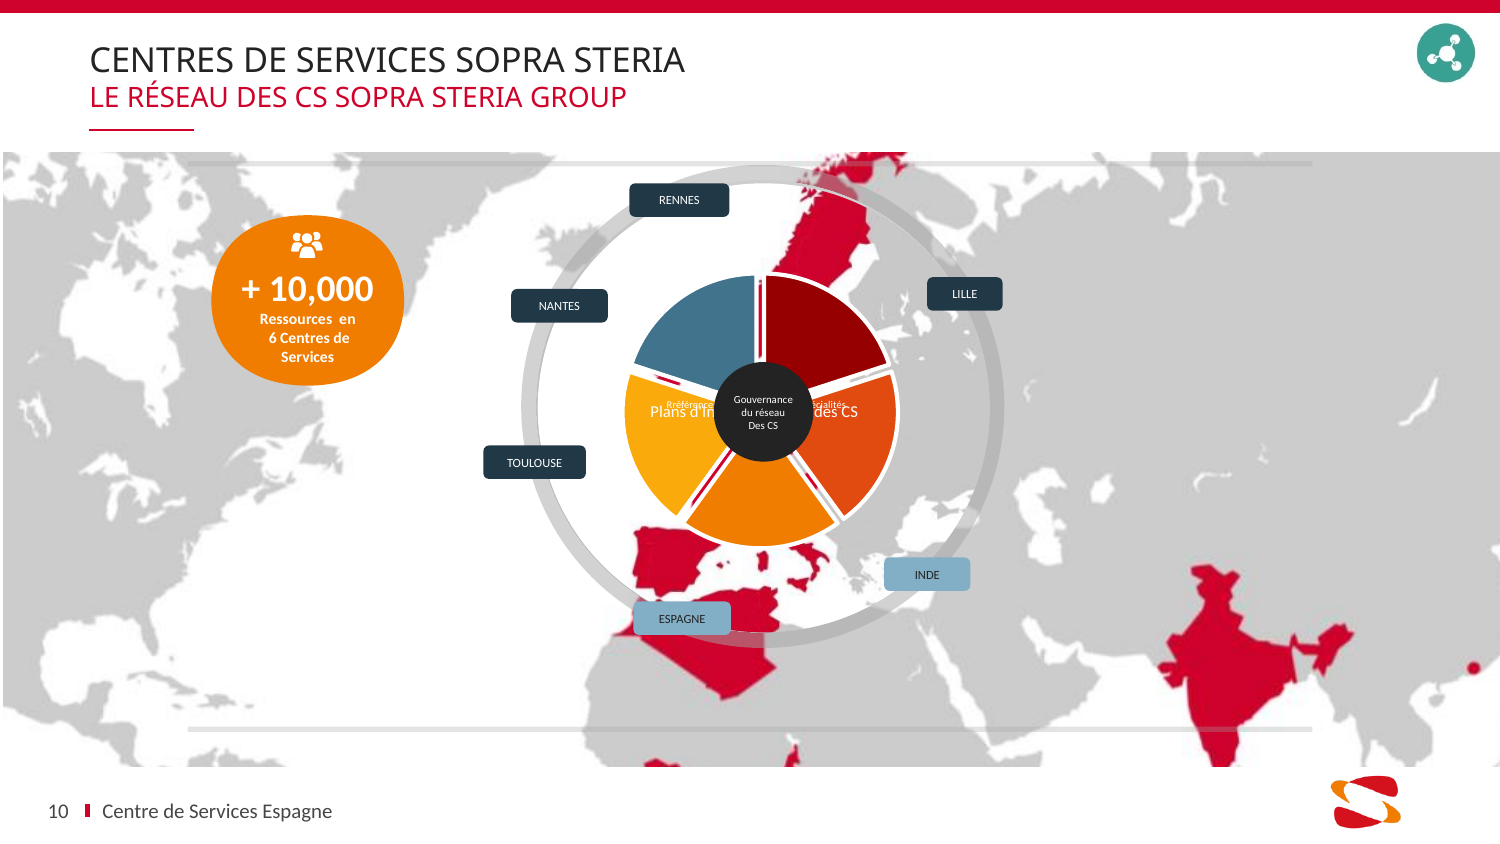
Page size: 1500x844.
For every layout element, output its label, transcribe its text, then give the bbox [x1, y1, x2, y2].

text_box Centres de services sopra steria [89, 23, 1080, 86]
title LE RÉSEAU DES cs Sopra STERIA group [89, 23, 1410, 121]
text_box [529, 253, 992, 569]
picture [1408, 23, 1477, 95]
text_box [211, 214, 405, 394]
slide_number 10 [20, 800, 69, 821]
text_box [244, 80, 1235, 114]
text_box Centre de Services Espagne [87, 799, 833, 820]
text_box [187, 160, 1313, 733]
picture [2, 152, 1500, 836]
